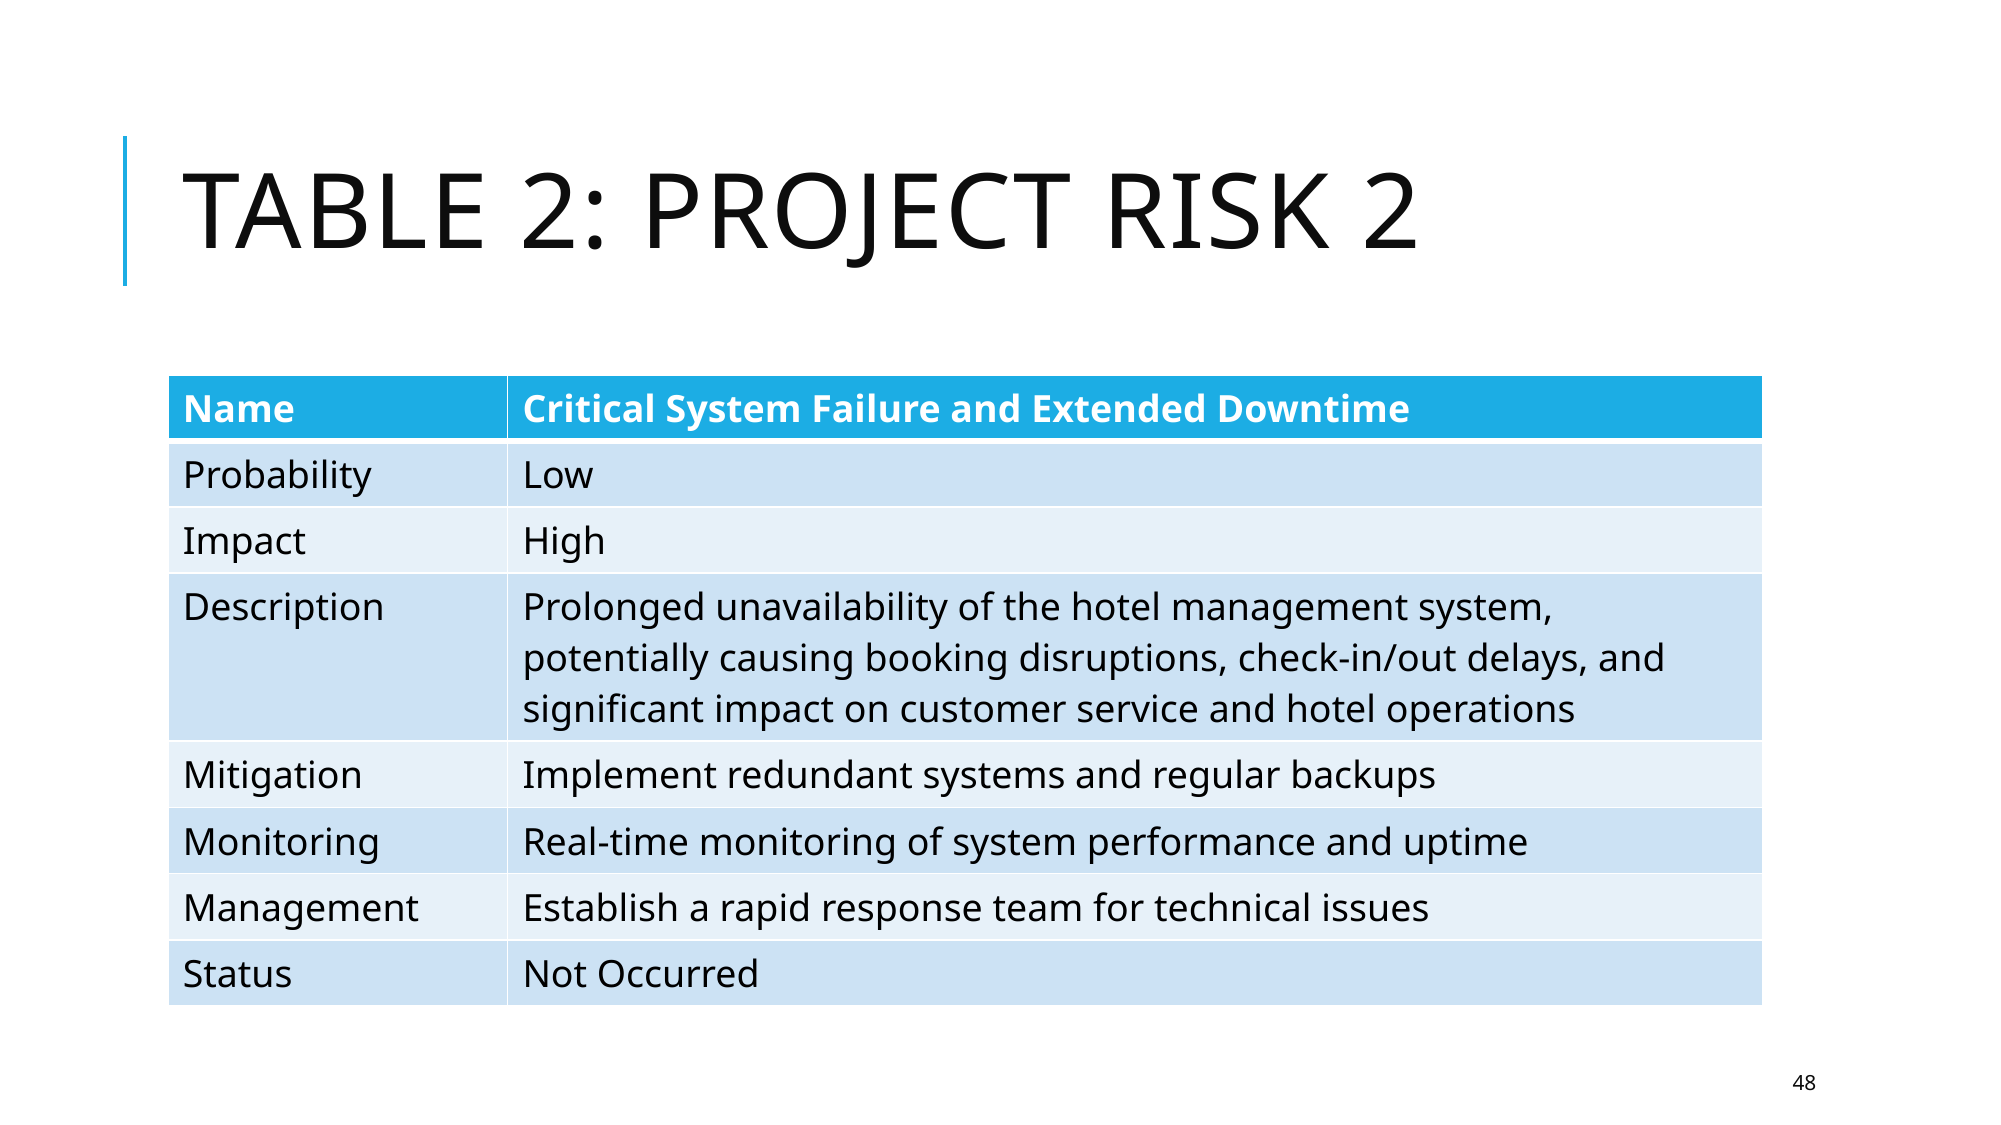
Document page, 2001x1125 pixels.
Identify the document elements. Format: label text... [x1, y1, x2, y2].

table_cell Real-time monitoring of system performance and uptime [508, 808, 1762, 873]
table_cell Description [169, 574, 507, 740]
table_cell Low [508, 444, 1762, 506]
table_cell Management [169, 874, 507, 939]
table_header Critical System Failure and Extended Downtime [508, 376, 1762, 438]
table_cell Status [169, 941, 507, 1005]
table_cell Impact [169, 508, 507, 572]
table_cell Mitigation [169, 742, 507, 807]
table_cell Probability [169, 444, 507, 506]
table_cell Implement redundant systems and regular backups [508, 742, 1762, 807]
table_cell Not Occurred [508, 941, 1762, 1005]
slide_number 48 [1777, 1061, 1938, 1107]
table_cell Prolonged unavailability of the hotel management system, potentially causing booking disruptions, check-in/out delays, and significant impact on customer service and hotel operations [508, 574, 1762, 740]
title Table 2: Project Risk 2 [168, 96, 1763, 342]
table_cell High [508, 508, 1762, 572]
table_cell Monitoring [169, 808, 507, 873]
table_header Name [169, 376, 507, 438]
table_cell Establish a rapid response team for technical issues [508, 874, 1762, 939]
